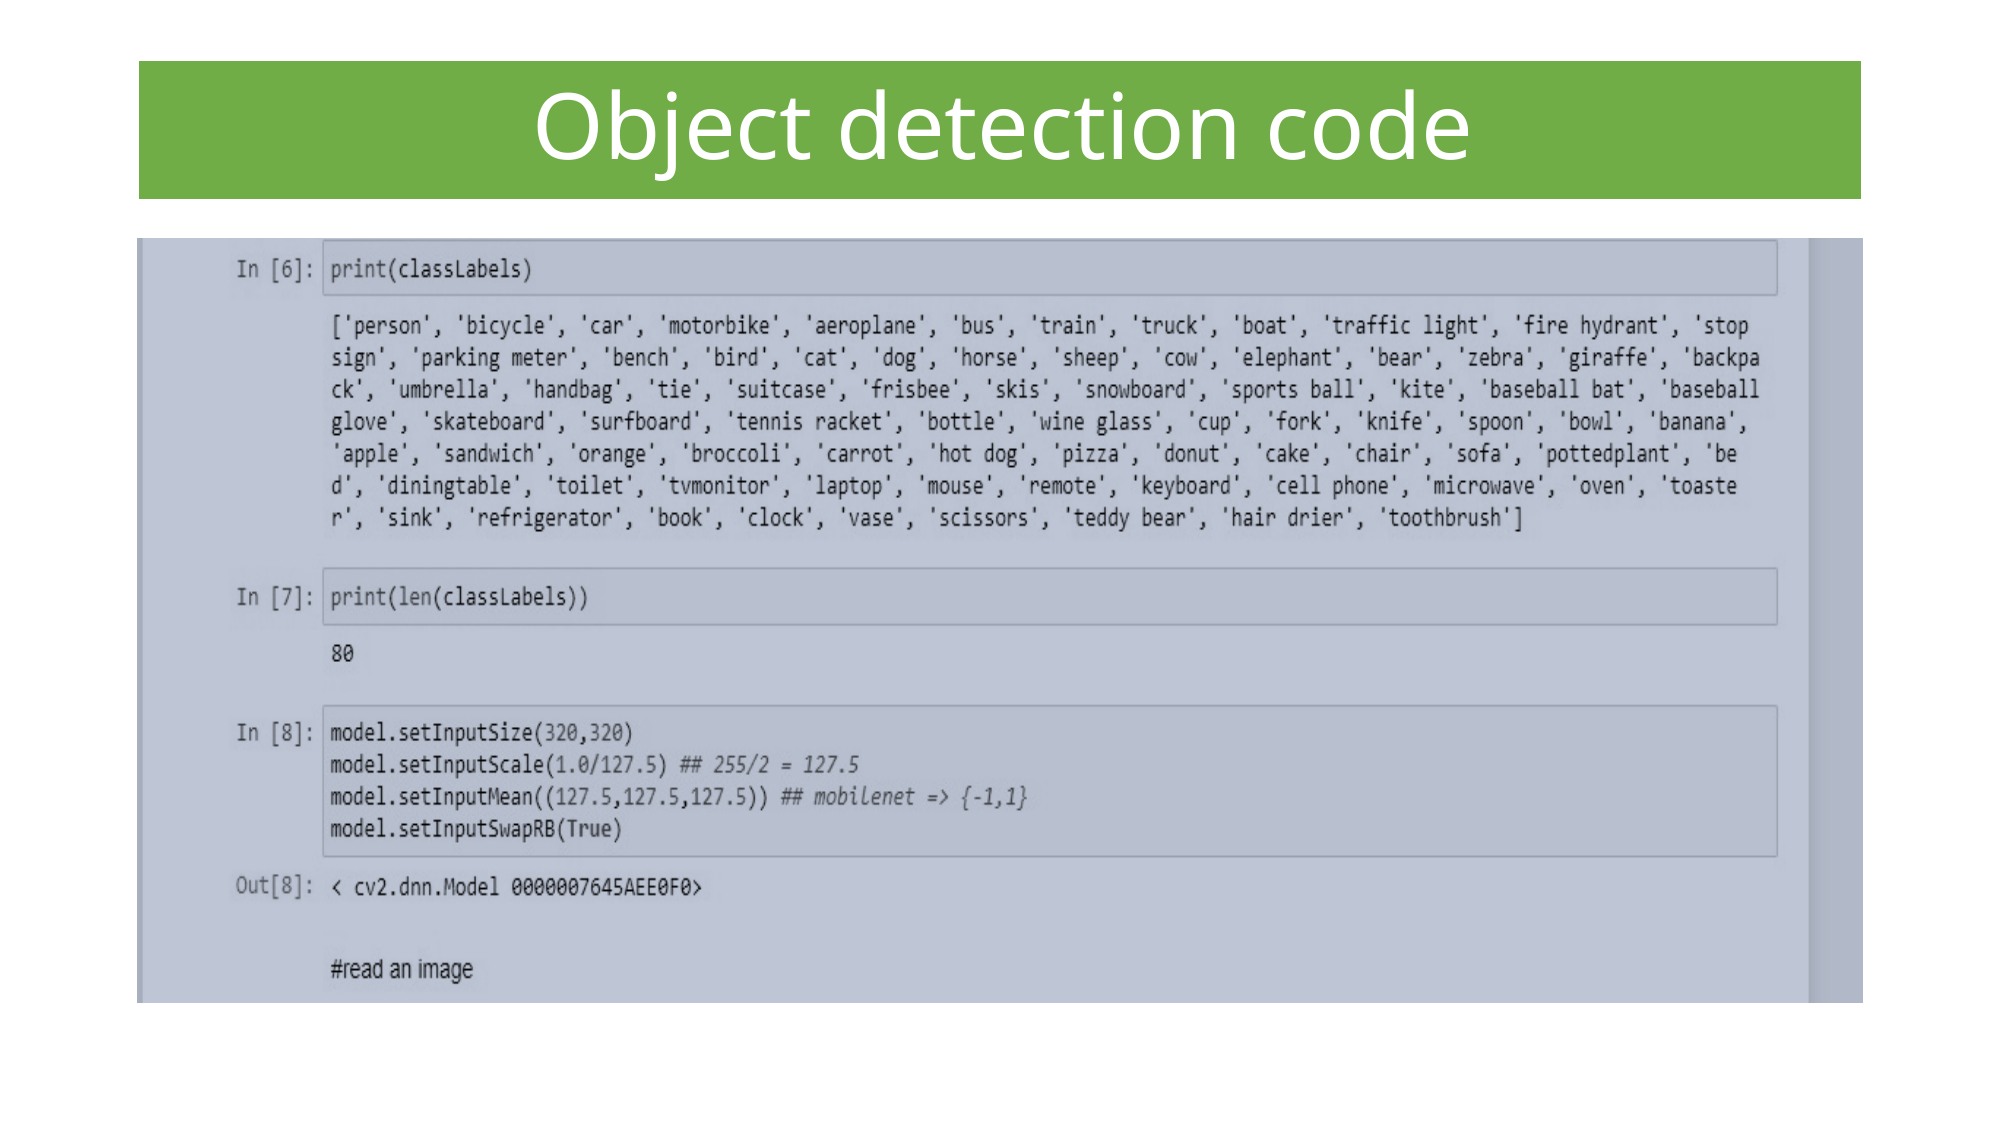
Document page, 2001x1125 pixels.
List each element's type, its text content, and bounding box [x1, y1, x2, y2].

title Object detection code [136, 58, 1864, 202]
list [137, 238, 1863, 1003]
